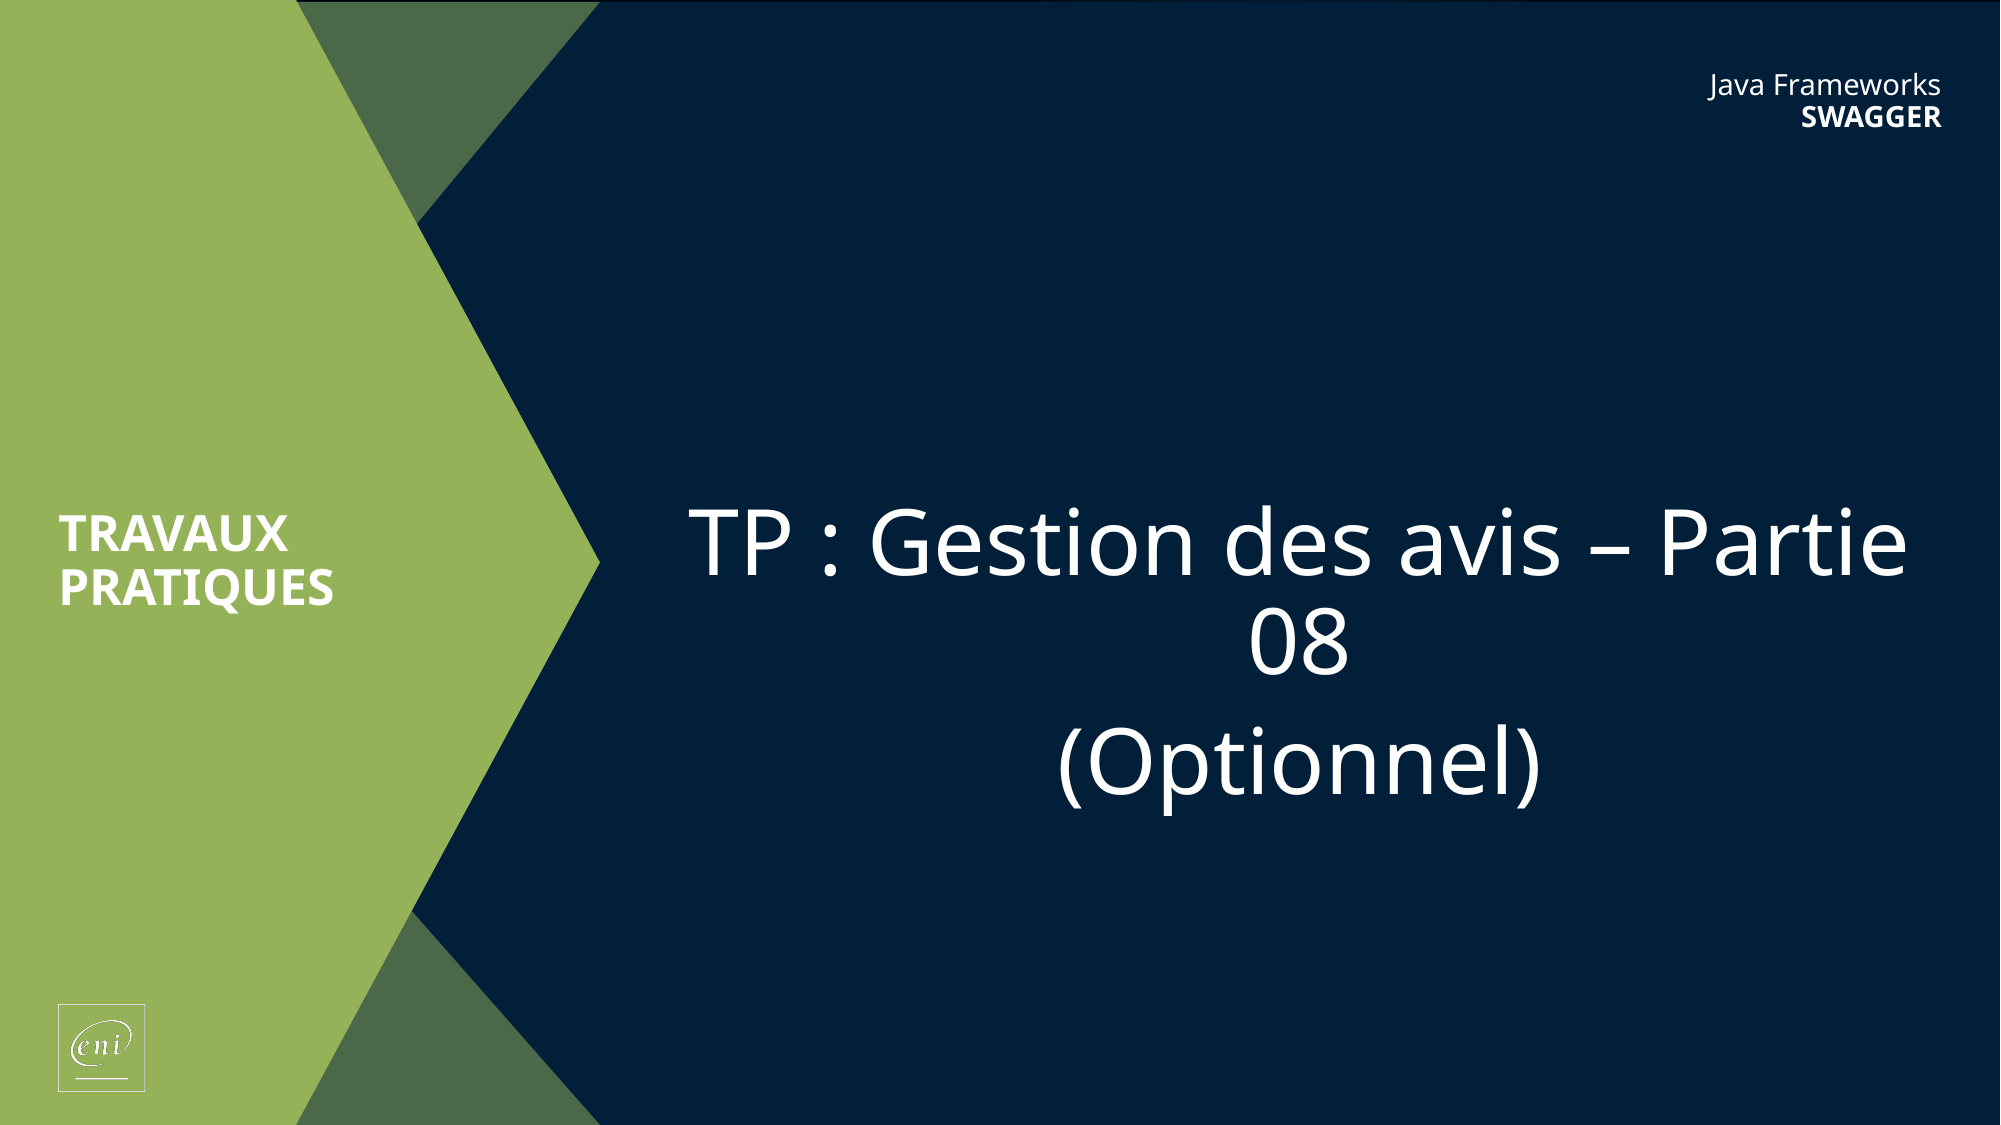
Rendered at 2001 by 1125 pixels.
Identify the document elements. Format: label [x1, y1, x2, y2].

picture [600, 0, 2000, 1124]
text_box [0, 0, 600, 1125]
picture [58, 1004, 145, 1092]
